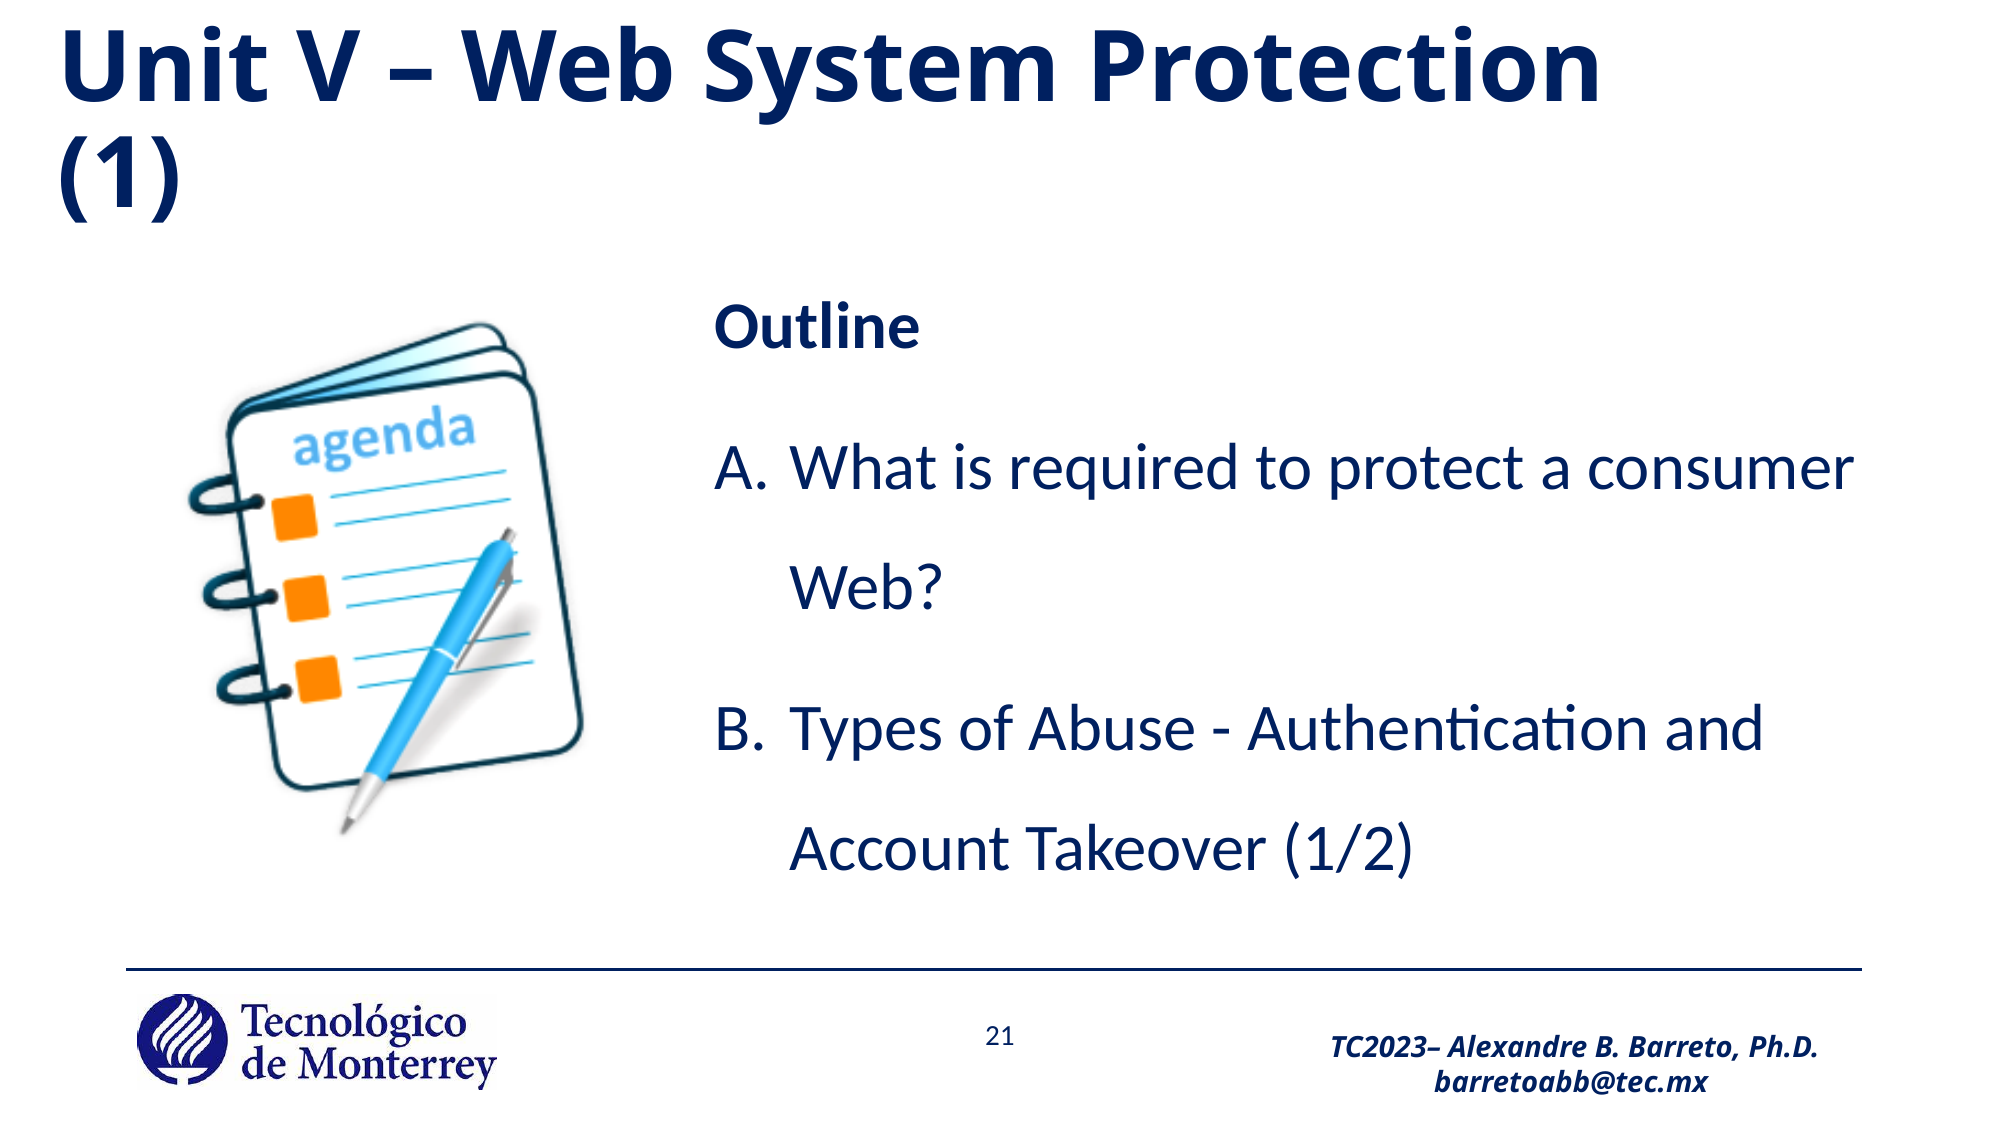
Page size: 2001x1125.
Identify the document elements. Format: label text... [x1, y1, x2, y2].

list Outline What is required to protect a consumer Web? Types of Abuse - Authentication and Account Takeover (1/2) [699, 223, 1916, 902]
title Unit V – Web System Protection (1) [42, 7, 1715, 238]
picture [70, 280, 672, 848]
picture [137, 994, 497, 1090]
